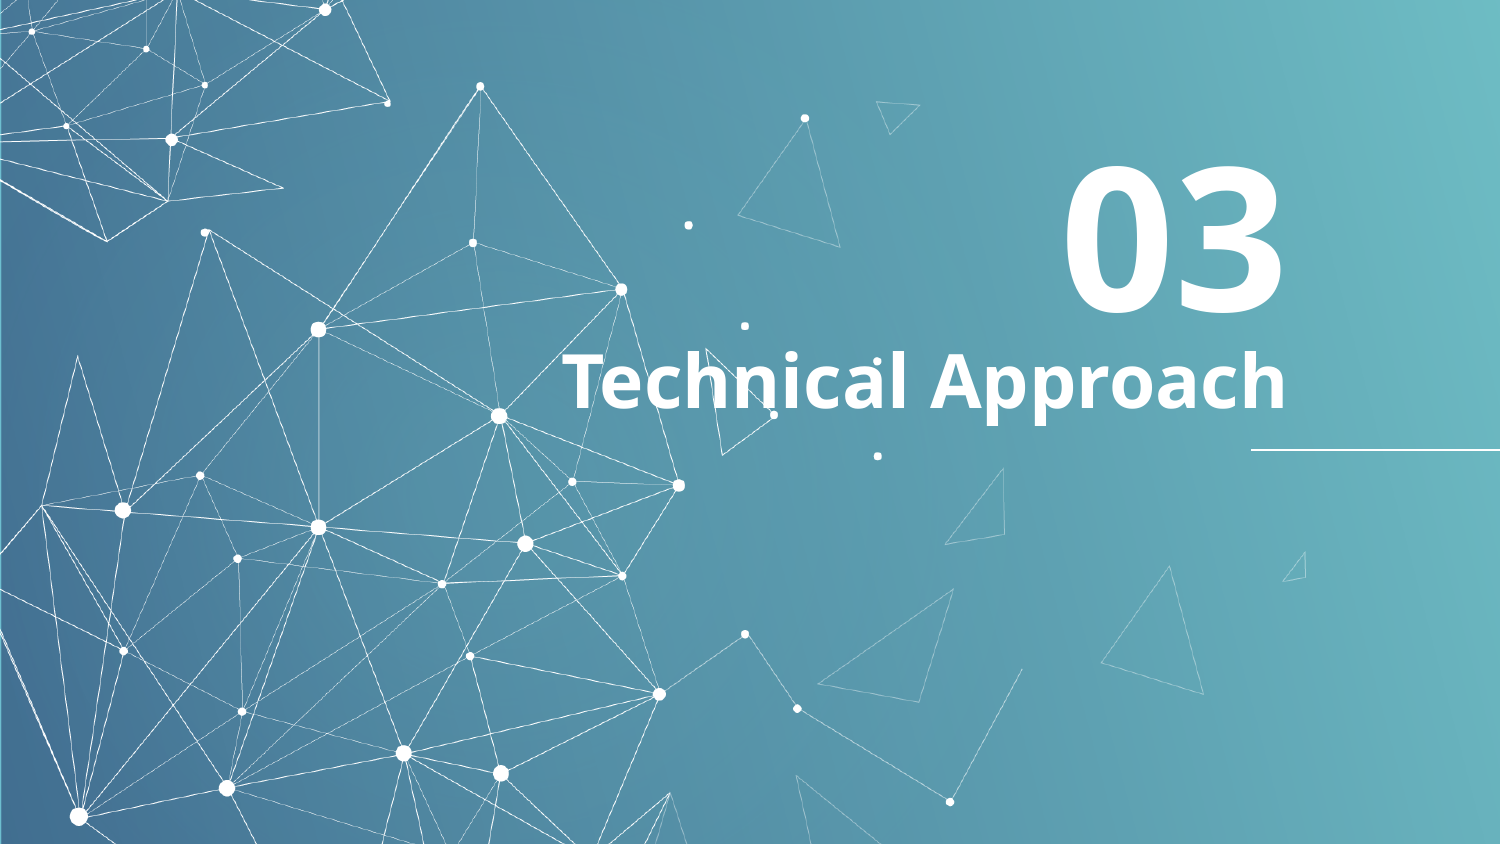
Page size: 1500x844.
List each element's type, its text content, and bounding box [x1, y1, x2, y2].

title Technical Approach [451, 220, 1305, 537]
title 03 [815, 169, 1305, 294]
picture [0, 0, 1500, 844]
